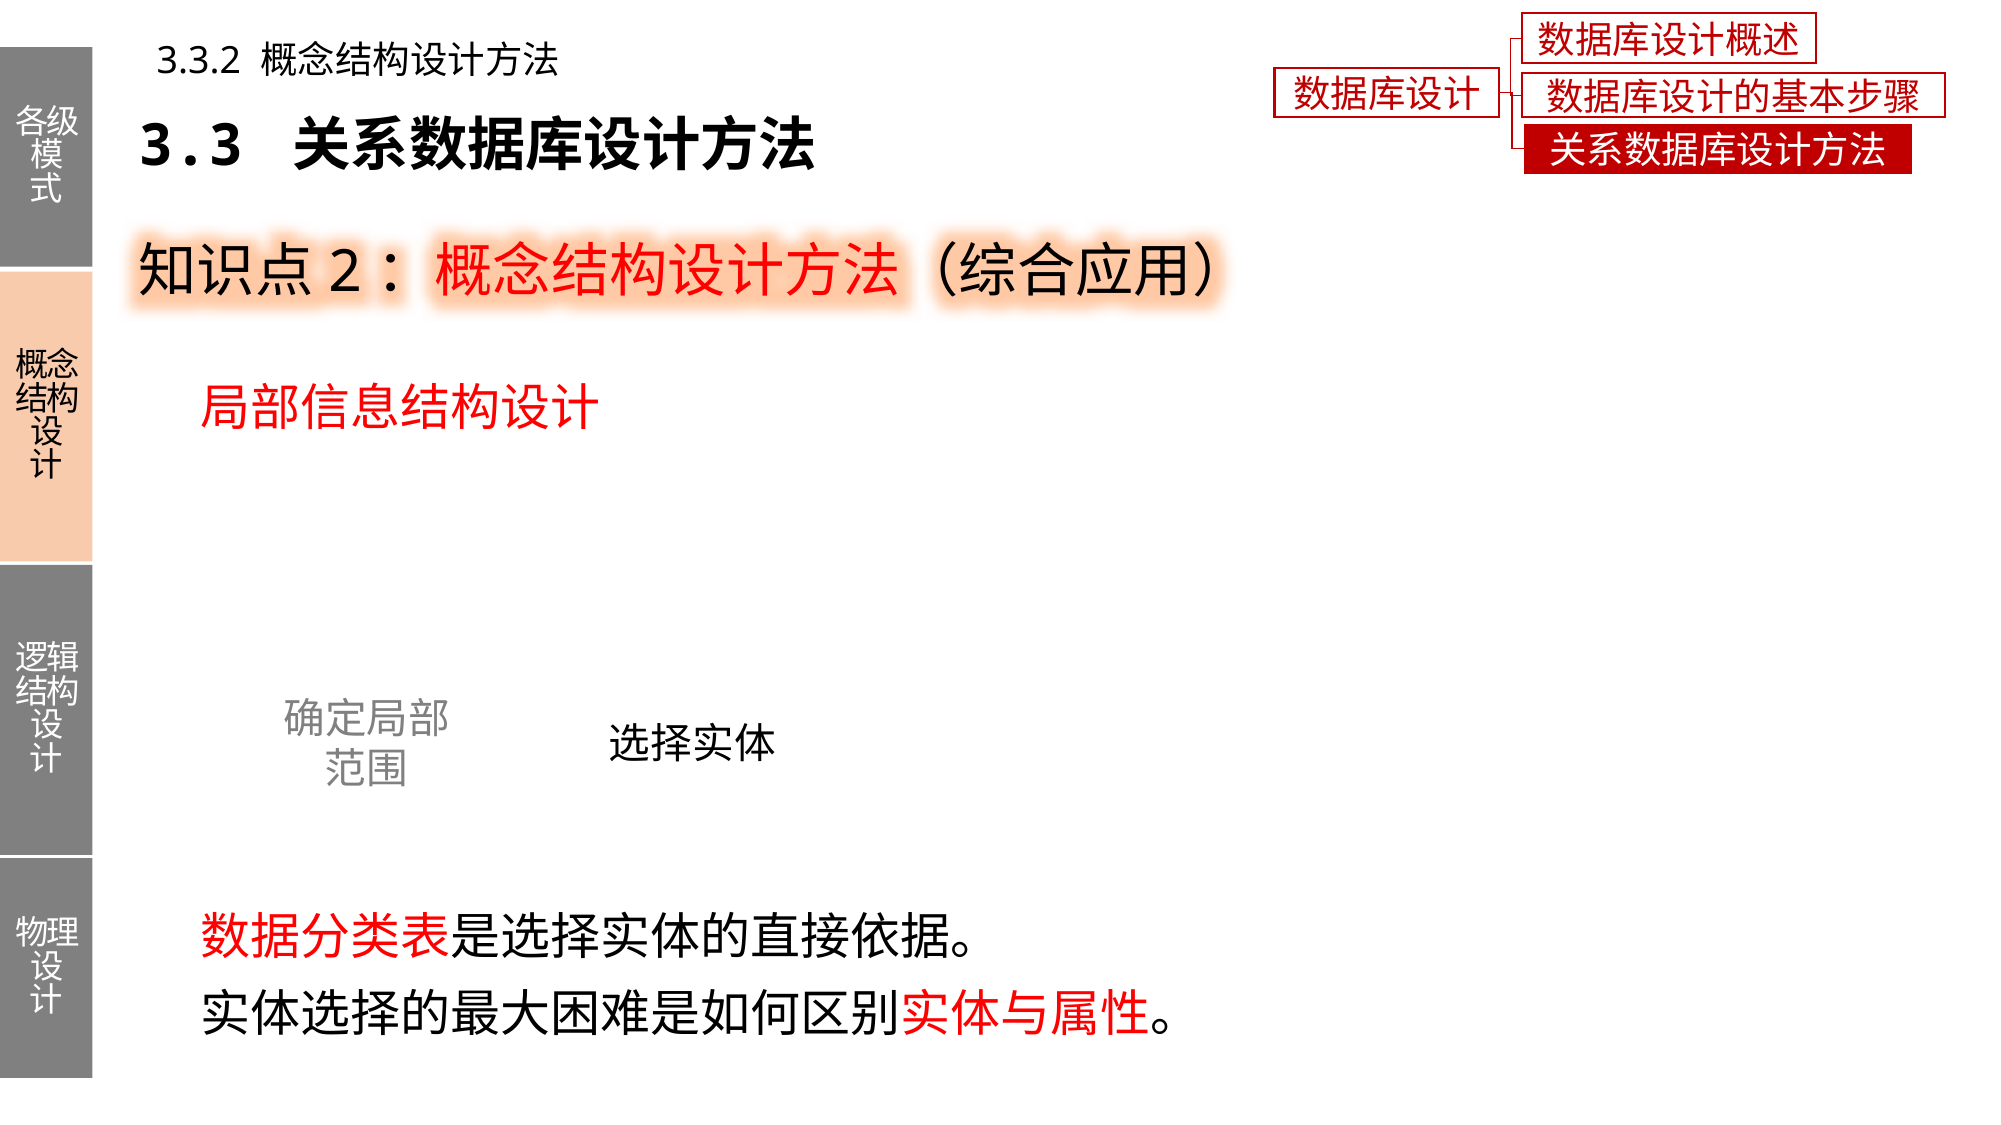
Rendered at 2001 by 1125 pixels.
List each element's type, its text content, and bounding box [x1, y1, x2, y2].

text_box 数据库设计概述 [1521, 12, 1817, 64]
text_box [0, 46, 93, 1078]
text_box 局部信息结构设计 [186, 350, 1827, 443]
text_box 知识点2：概念结构设计方法（综合应用） [120, 172, 1945, 329]
text_box 1：N联系 [114, 166, 1954, 339]
text_box 数据分类表是选择实体的直接依据。 实体选择的最大困难是如何区别实体与属性。 [186, 940, 1827, 1049]
text_box 数据库设计 [1273, 67, 1499, 118]
text_box 3.3.2 概念结构设计方法 [141, 28, 575, 89]
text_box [149, 447, 1827, 940]
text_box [1499, 92, 1525, 149]
text_box 数据库设计的基本步骤 [1523, 72, 1946, 118]
text_box 4、下表是（ B ）。 单选题 A:数据元素表 B:数据分类表 C:任务分类表 D:数据操作特征表 [118, 170, 1949, 335]
text_box 3.3 关系数据库设计方法 [120, 97, 1524, 153]
text_box 关系数据库设计方法 [1524, 124, 1912, 174]
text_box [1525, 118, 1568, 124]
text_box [1499, 38, 1523, 92]
